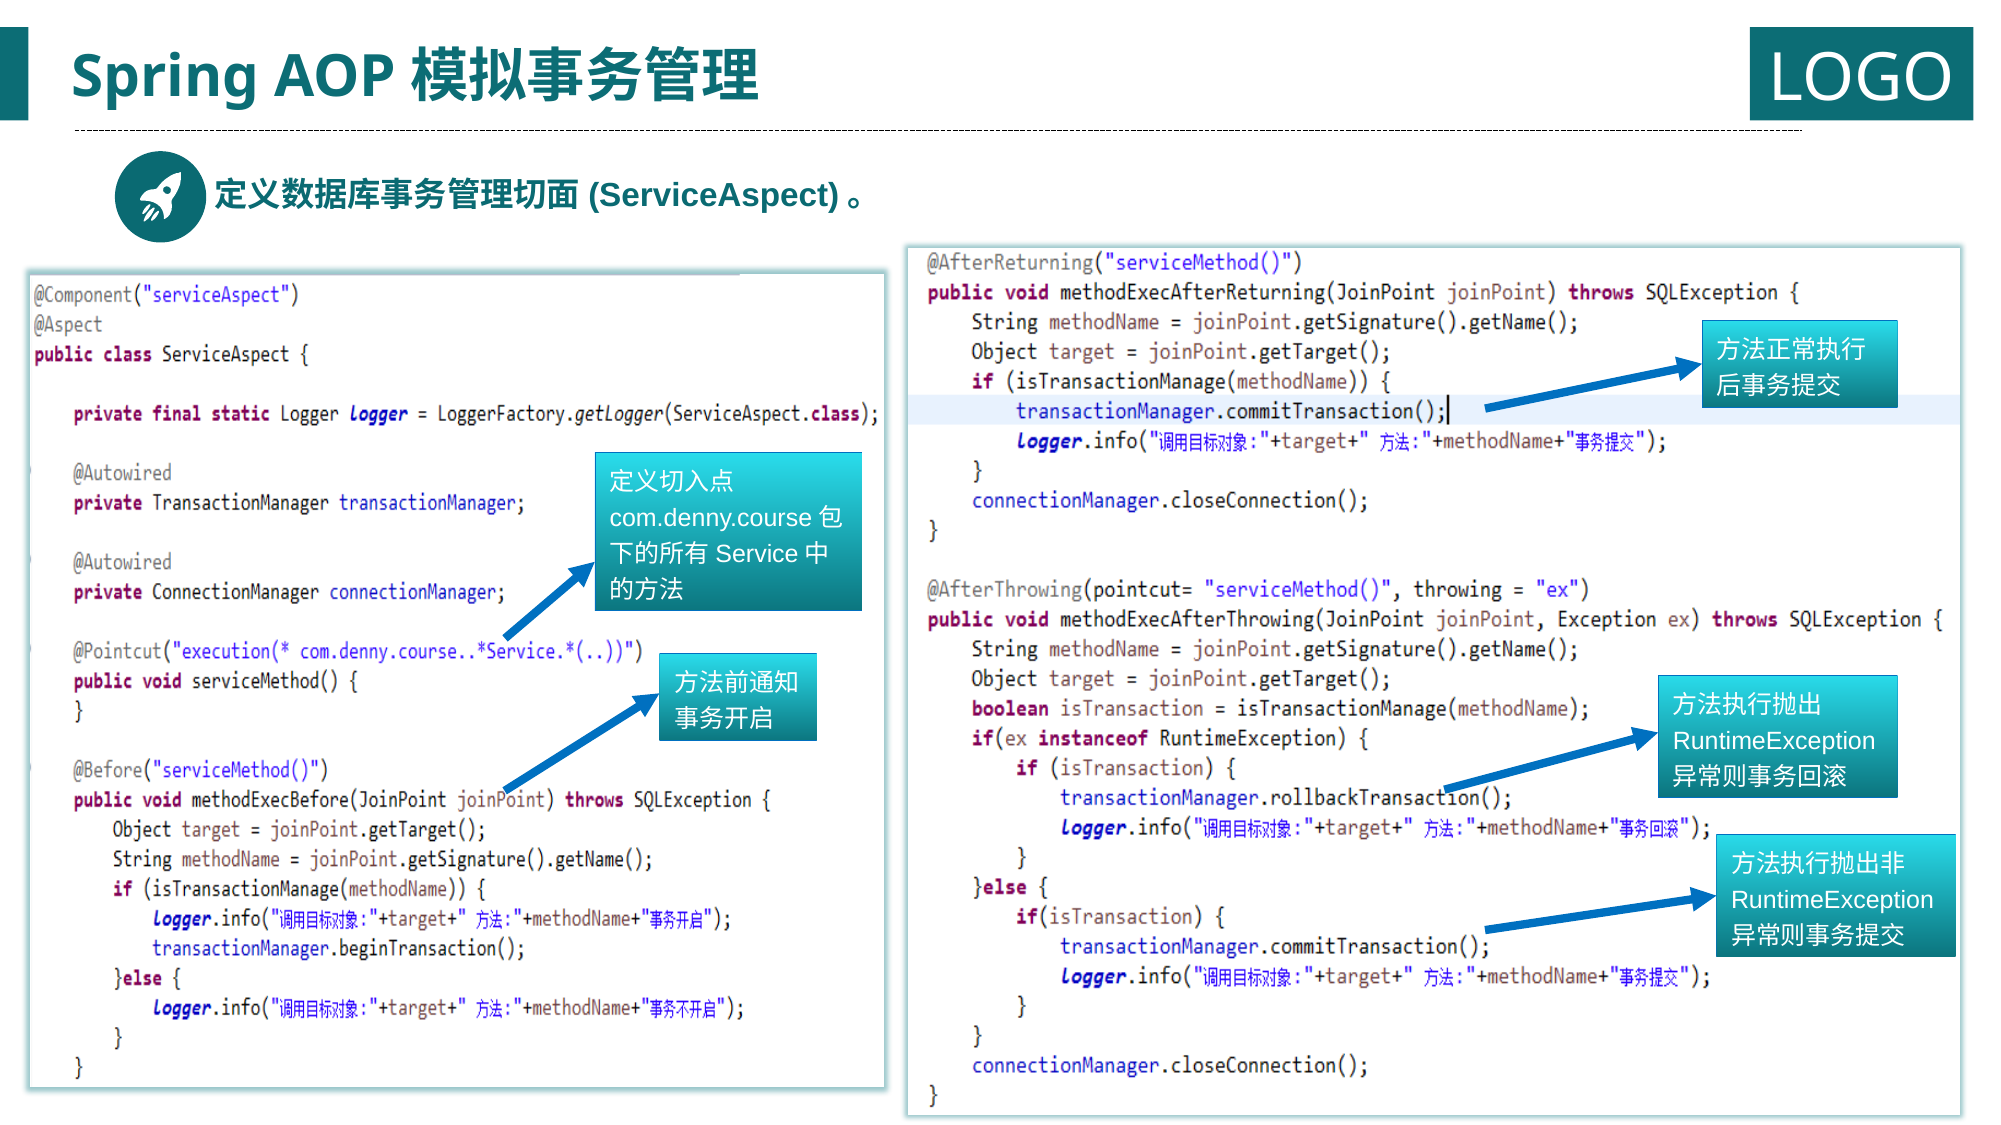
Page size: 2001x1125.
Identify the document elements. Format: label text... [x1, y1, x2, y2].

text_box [1448, 732, 1659, 789]
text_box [1489, 363, 1703, 408]
picture [908, 248, 1960, 1115]
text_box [0, 65, 1490, 243]
text_box Spring AOP模拟事务管理 [49, 30, 776, 65]
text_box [508, 561, 595, 636]
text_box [508, 693, 660, 789]
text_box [1489, 895, 1717, 930]
picture [30, 274, 884, 1087]
